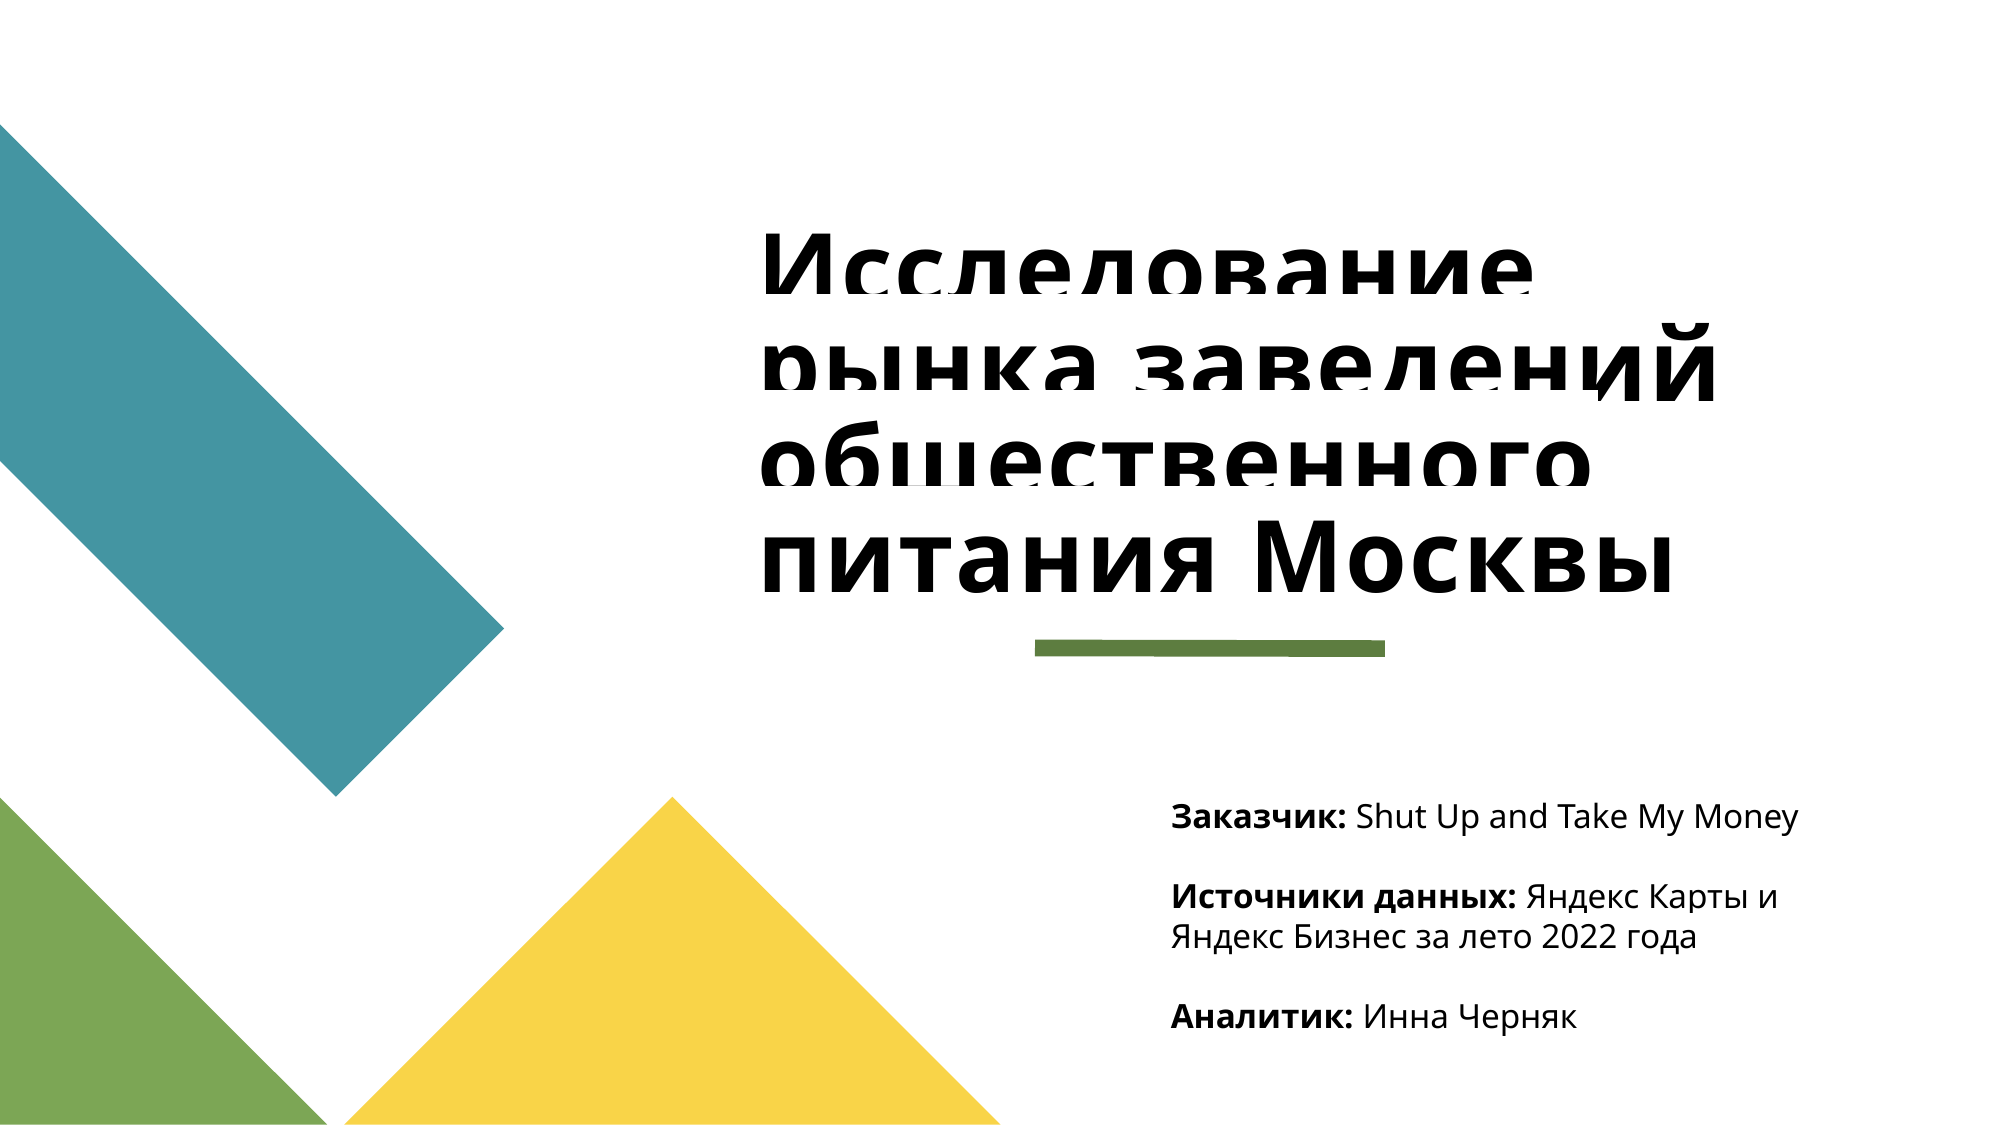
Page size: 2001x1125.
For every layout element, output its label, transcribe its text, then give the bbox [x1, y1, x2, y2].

text_box Заказчик: Shut Up and Take My Money Источники данных: Яндекс Карты и Яндекс Бизнес за лето 2022 года Аналитик: Инна Черняк [1156, 788, 1908, 1088]
title Исследование рынка заведений общественного питания Москвы [757, 165, 1882, 613]
